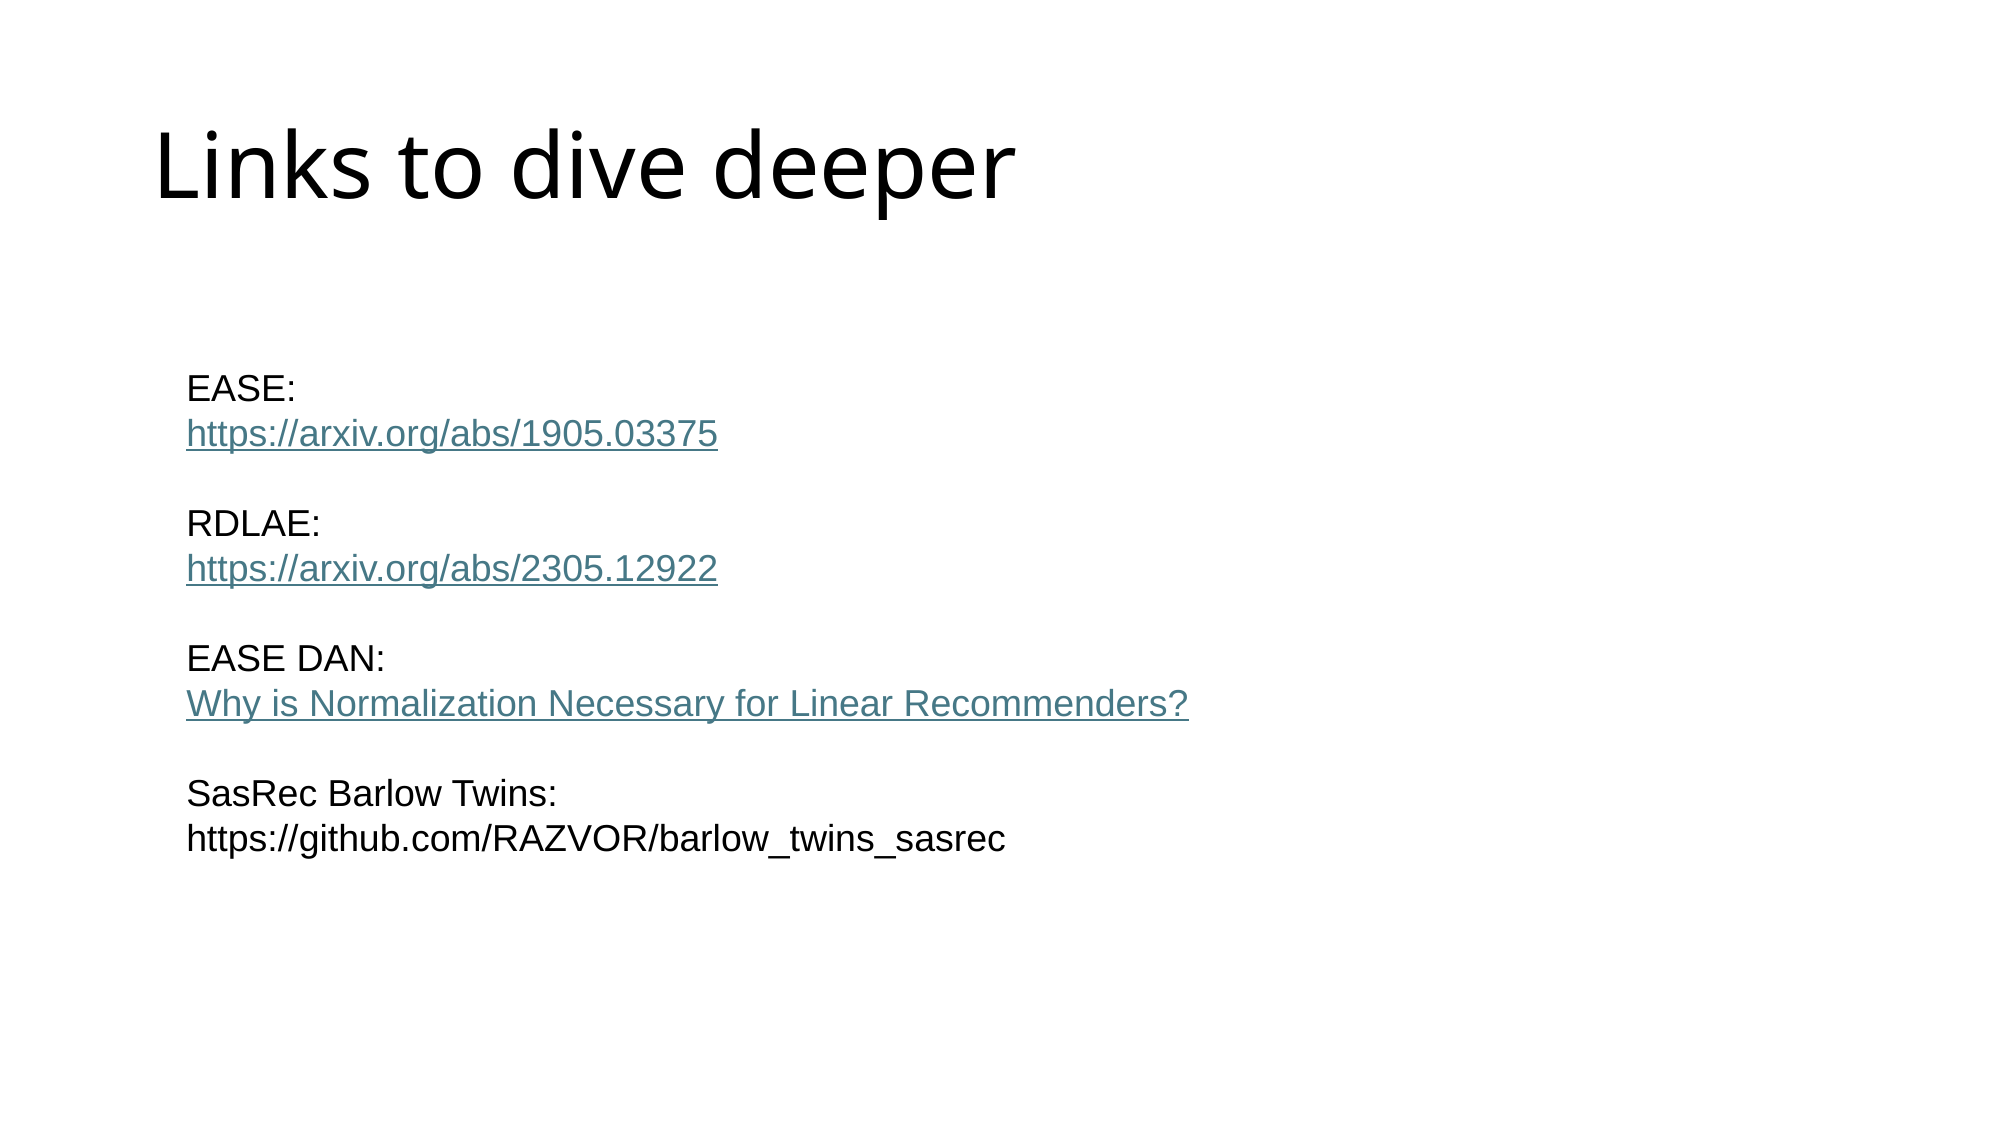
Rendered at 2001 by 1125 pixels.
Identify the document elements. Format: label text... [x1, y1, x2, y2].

text_box EASE: https://arxiv.org/abs/1905.03375 RDLAE: https://arxiv.org/abs/2305.12922 EASE DAN: Why is Normalization Necessary for Linear Recommenders? SasRec Barlow Twins: https://github.com/RAZVOR/barlow_twins_sasrec [171, 348, 1455, 874]
title Links to dive deeper [137, 59, 1863, 278]
